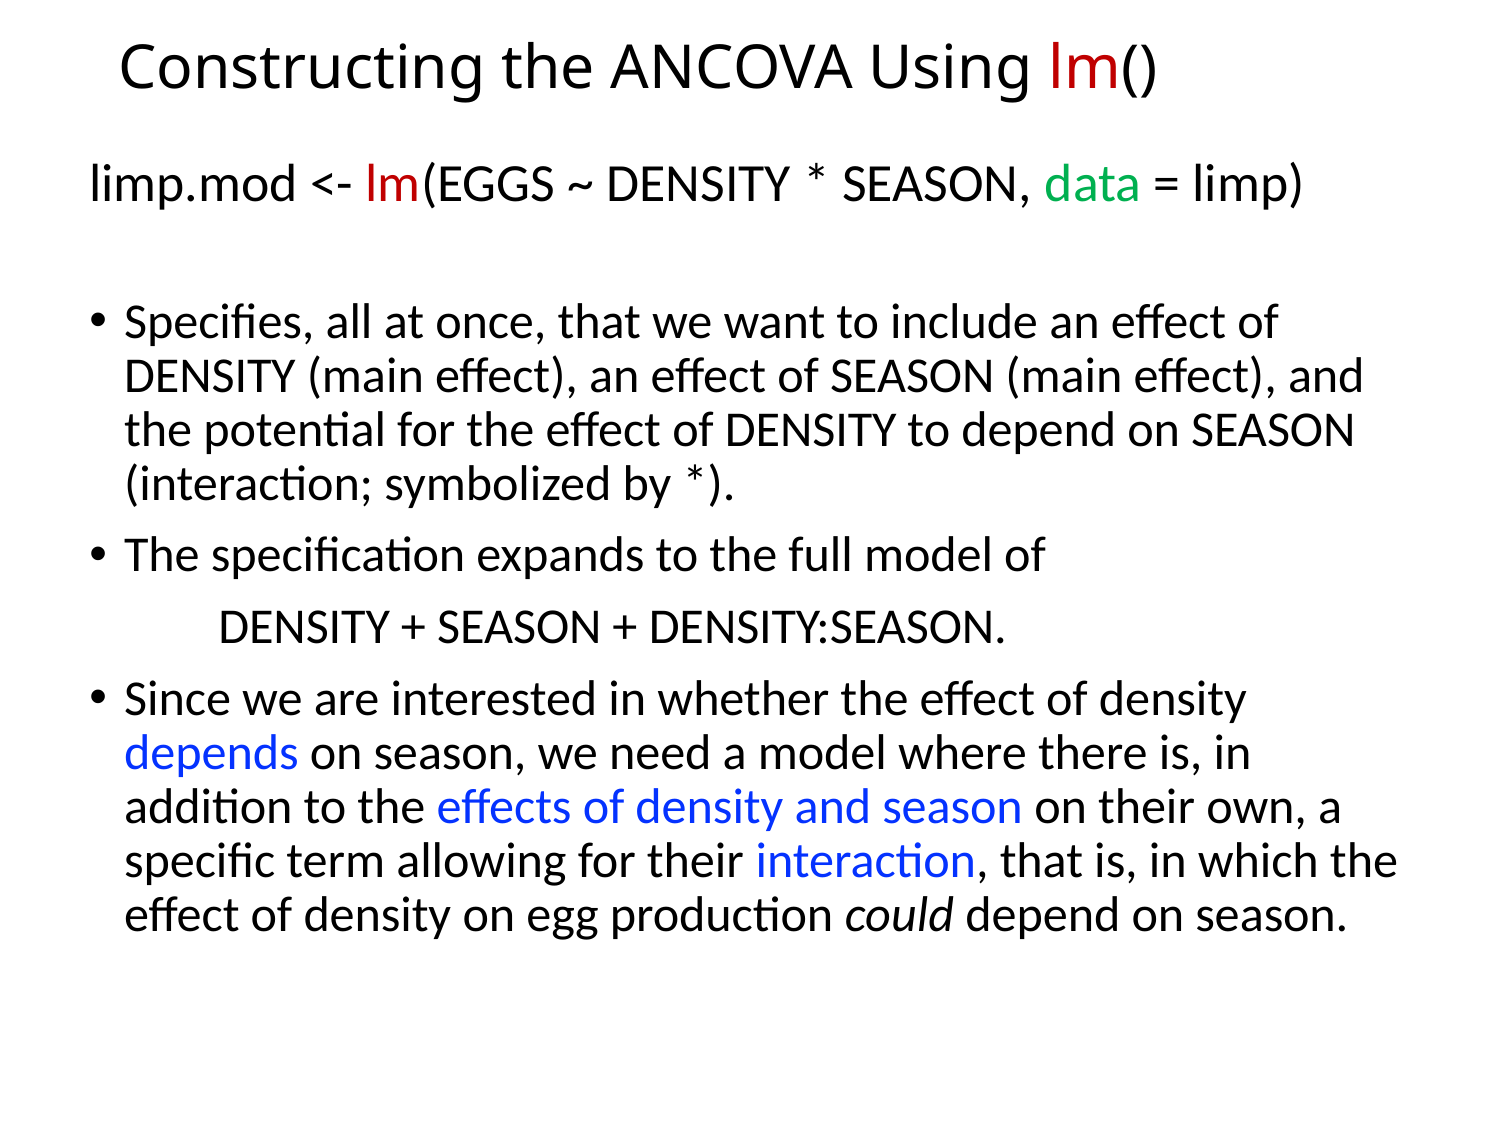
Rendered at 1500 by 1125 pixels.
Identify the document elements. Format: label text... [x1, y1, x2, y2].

title Constructing the ANCOVA Using lm() [103, 7, 1397, 132]
list limp.mod <- lm(EGGS ~ DENSITY * SEASON, data = limp) Specifies, all at once, that we want to include an effect of DENSITY (main effect), an effect of SEASON (main effect), and the potential for the effect of DENSITY to depend on SEASON (interaction; symbolized by *). The specification expands to the full model of DENSITY + SEASON + DENSITY:SEASON. Since we are interested in whether the effect of density depends on season, we need a model where there is, in addition to the effects of density and season on their own, a specific term allowing for their interaction, that is, in which the effect of density on egg production could depend on season. [74, 147, 1426, 993]
